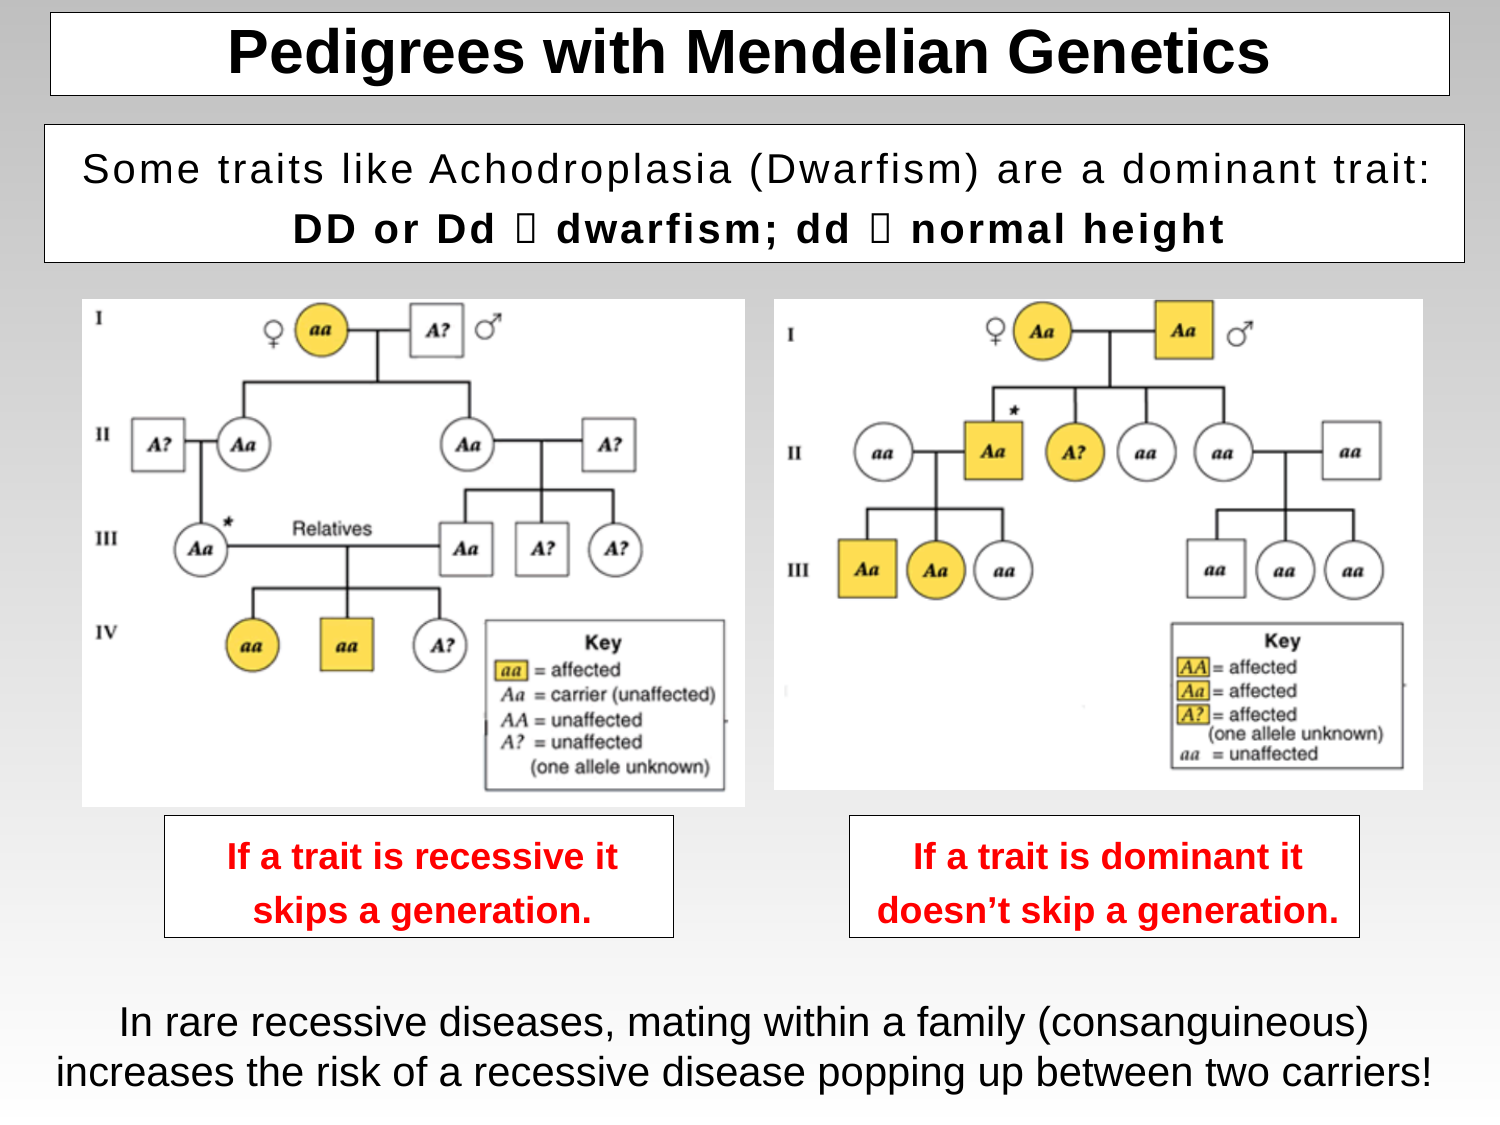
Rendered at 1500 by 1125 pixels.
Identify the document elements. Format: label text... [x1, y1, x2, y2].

text_box If a trait is recessive it skips a generation. [164, 816, 674, 938]
picture [774, 299, 1424, 790]
text_box Some traits like Achodroplasia (Dwarfism) are a dominant trait: DD or Dd  dwarfism; dd  normal height [44, 124, 1465, 263]
picture [81, 299, 745, 807]
title Pedigrees with Mendelian Genetics [50, 12, 1450, 96]
text_box If a trait is dominant it doesn’t skip a generation. [849, 815, 1360, 938]
text_box In rare recessive diseases, mating within a family (consanguineous) increases the risk of a recessive disease popping up between two carriers! [24, 987, 1465, 1103]
